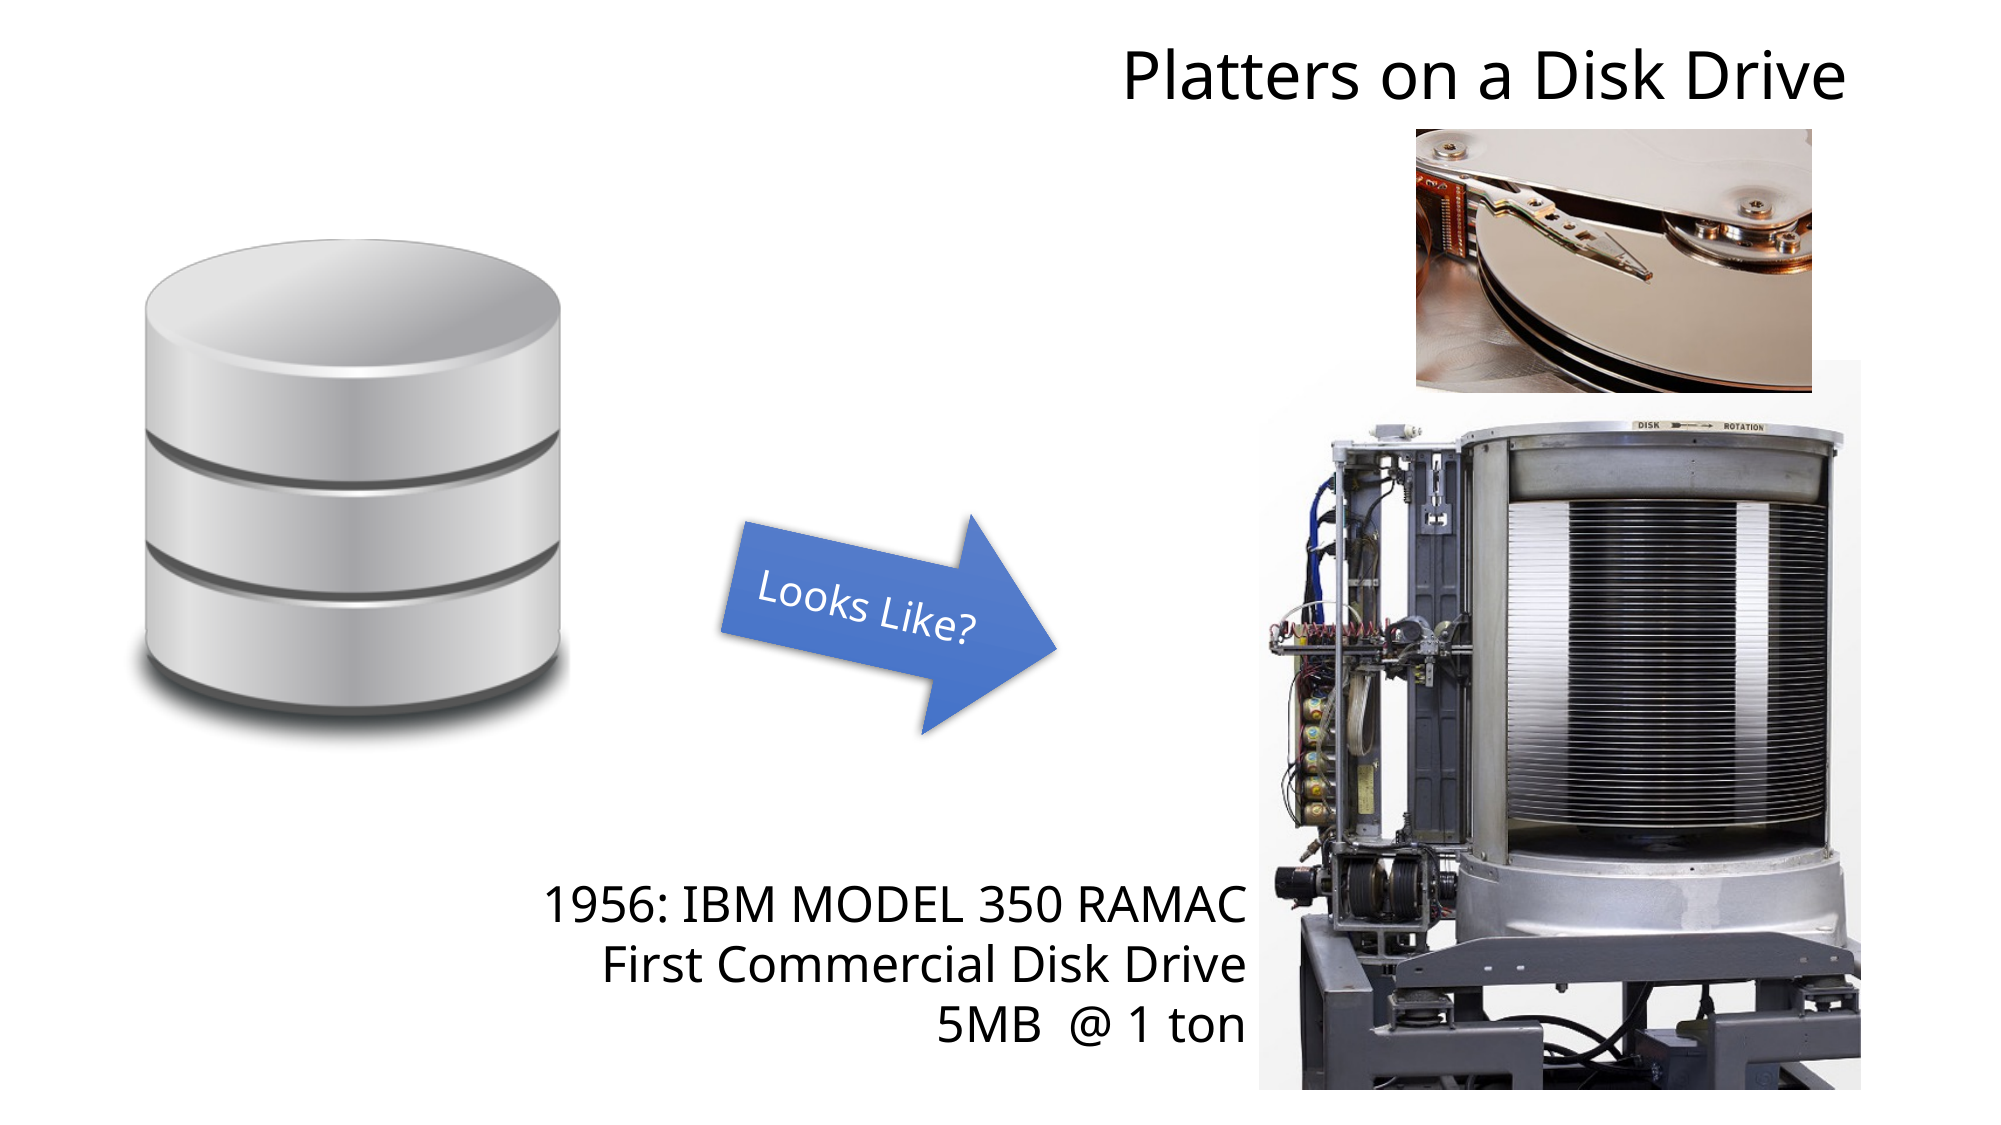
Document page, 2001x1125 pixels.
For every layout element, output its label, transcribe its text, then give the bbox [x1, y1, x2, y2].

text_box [530, 360, 1861, 1090]
picture [1416, 129, 1812, 393]
picture [119, 239, 588, 759]
text_box Platters on a Disk Drive [1106, 25, 1865, 121]
